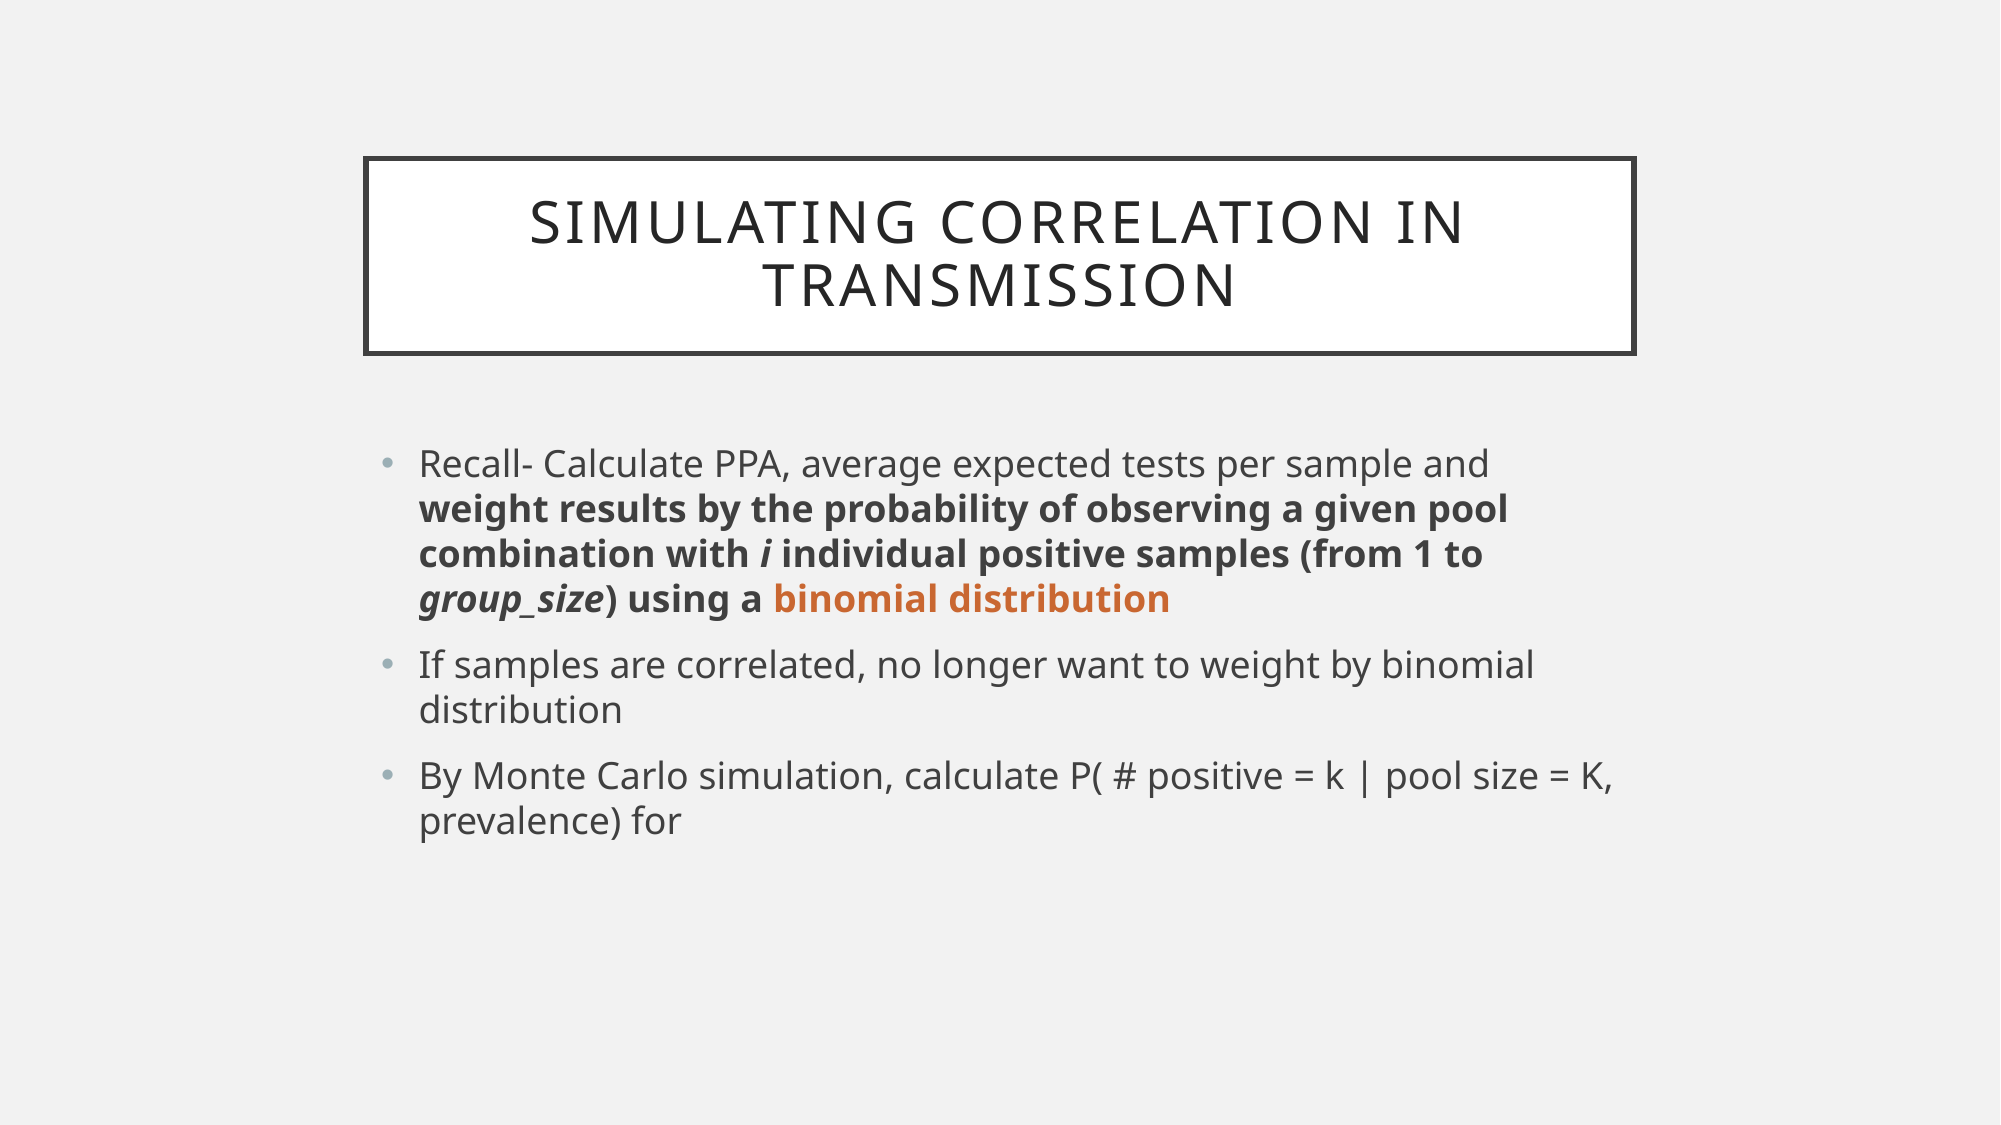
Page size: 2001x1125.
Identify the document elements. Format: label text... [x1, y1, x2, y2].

title Simulating Correlation in transmission [363, 156, 1637, 356]
